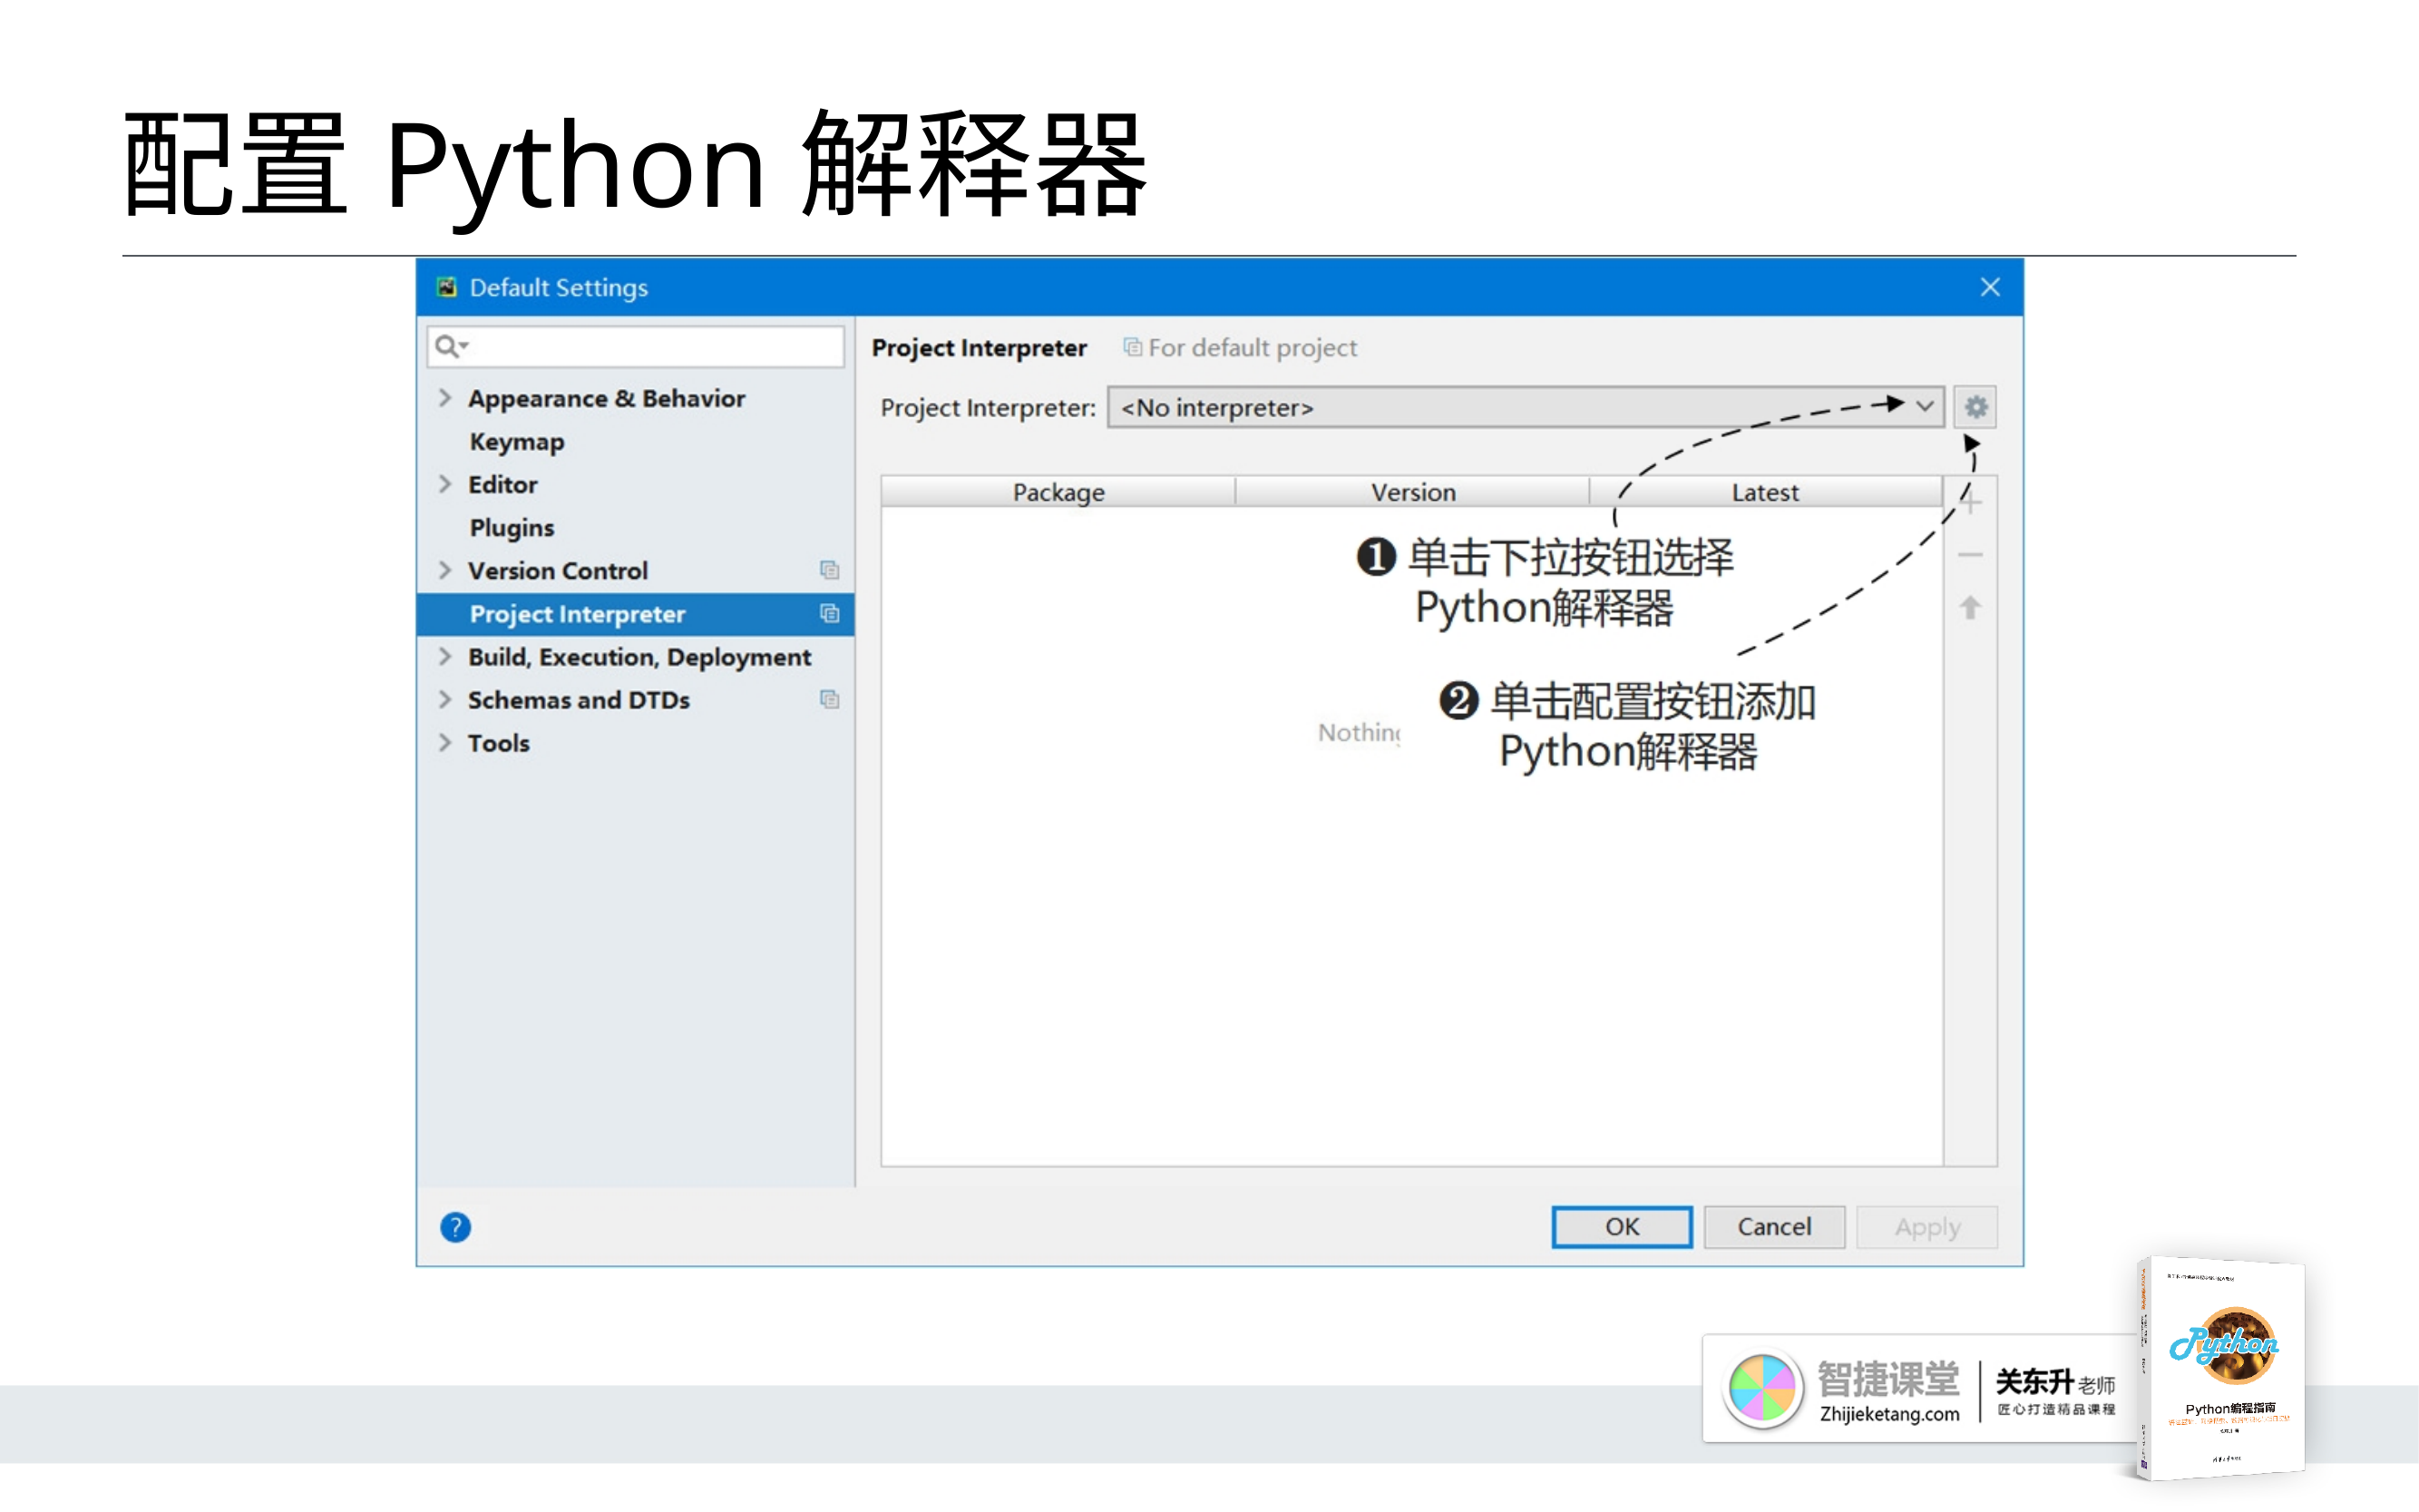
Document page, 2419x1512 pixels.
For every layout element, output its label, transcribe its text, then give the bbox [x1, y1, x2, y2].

picture [0, 0, 2419, 1512]
title 配置Python解释器 [111, 81, 1832, 258]
